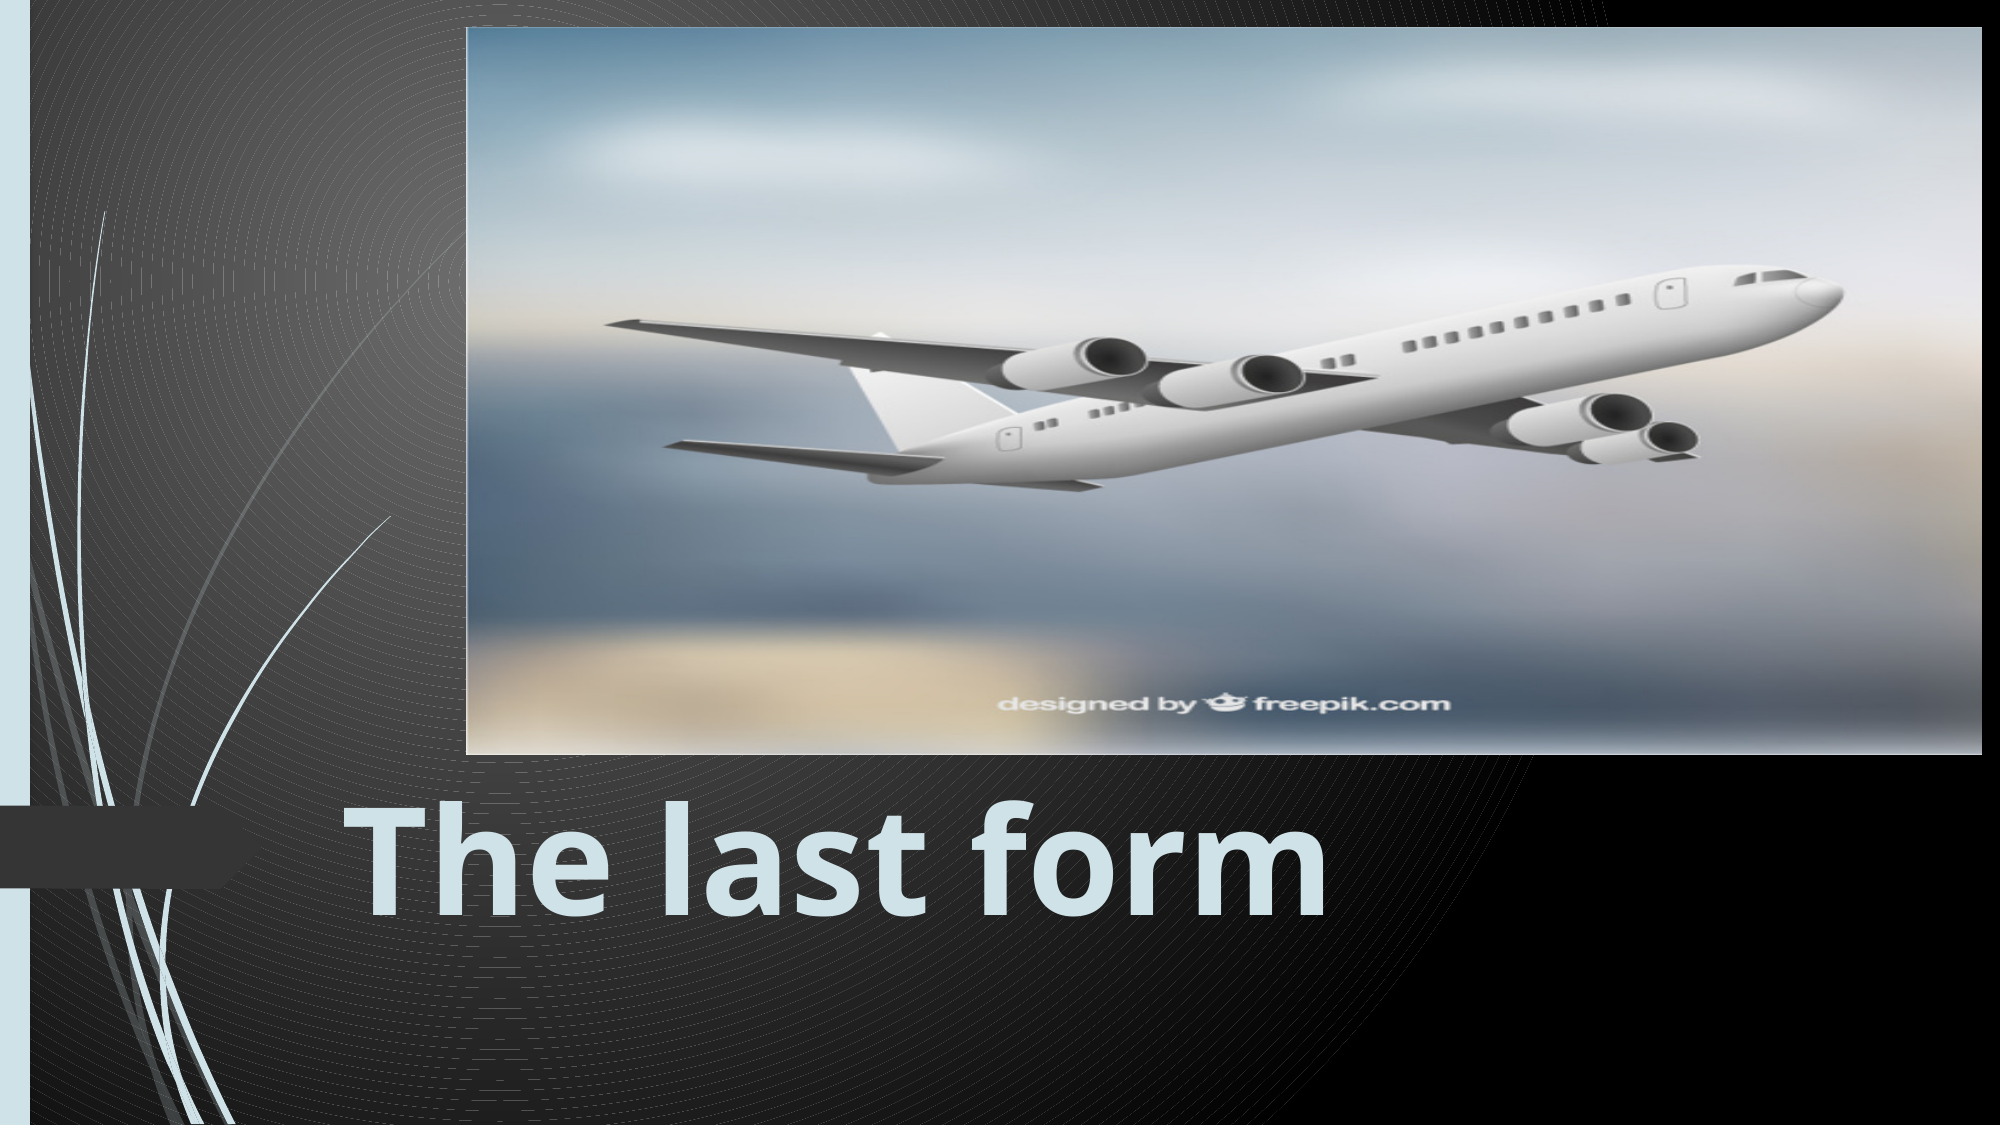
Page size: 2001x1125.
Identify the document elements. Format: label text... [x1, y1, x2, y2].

picture [466, 27, 1982, 755]
title The last form [287, 754, 1557, 953]
